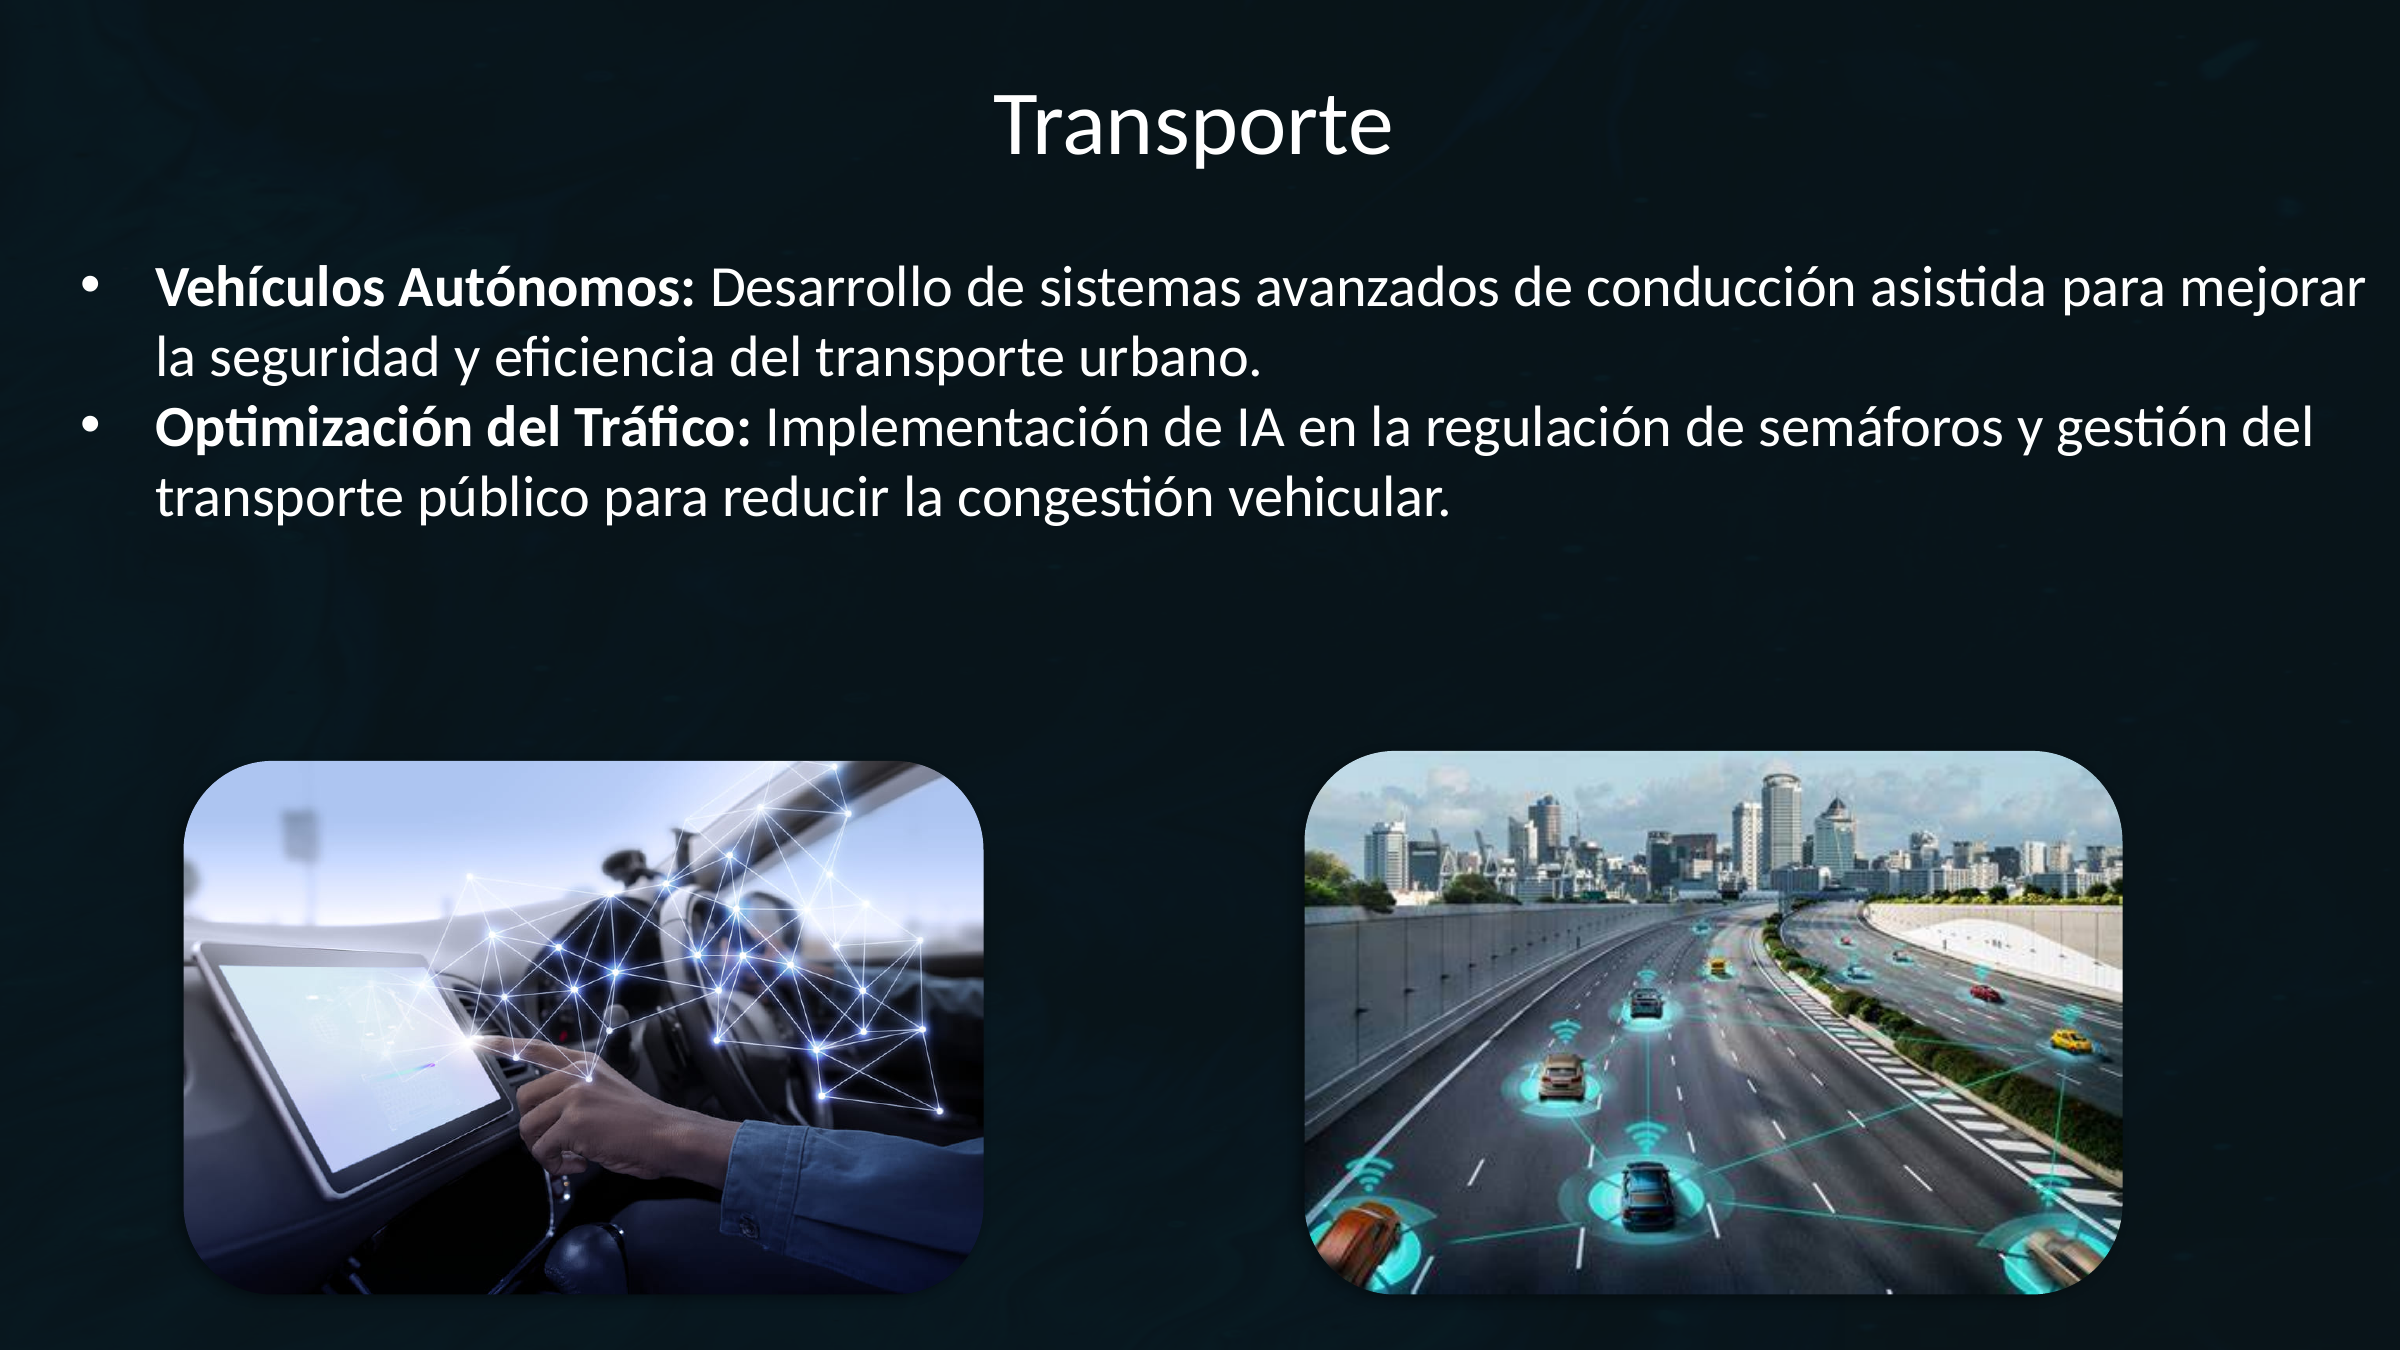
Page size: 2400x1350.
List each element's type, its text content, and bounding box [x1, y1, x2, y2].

text_box Transporte [978, 55, 1422, 181]
picture [1304, 750, 2400, 1350]
text_box Vehículos Autónomos: Desarrollo de sistemas avanzados de conducción asistida para mejorar la seguridad y eficiencia del transporte urbano. Optimización del Tráfico: Implementación de IA en la regulación de semáforos y gestión del transporte público para reducir la congestión vehicular. [65, 240, 2400, 536]
picture [183, 760, 984, 1295]
